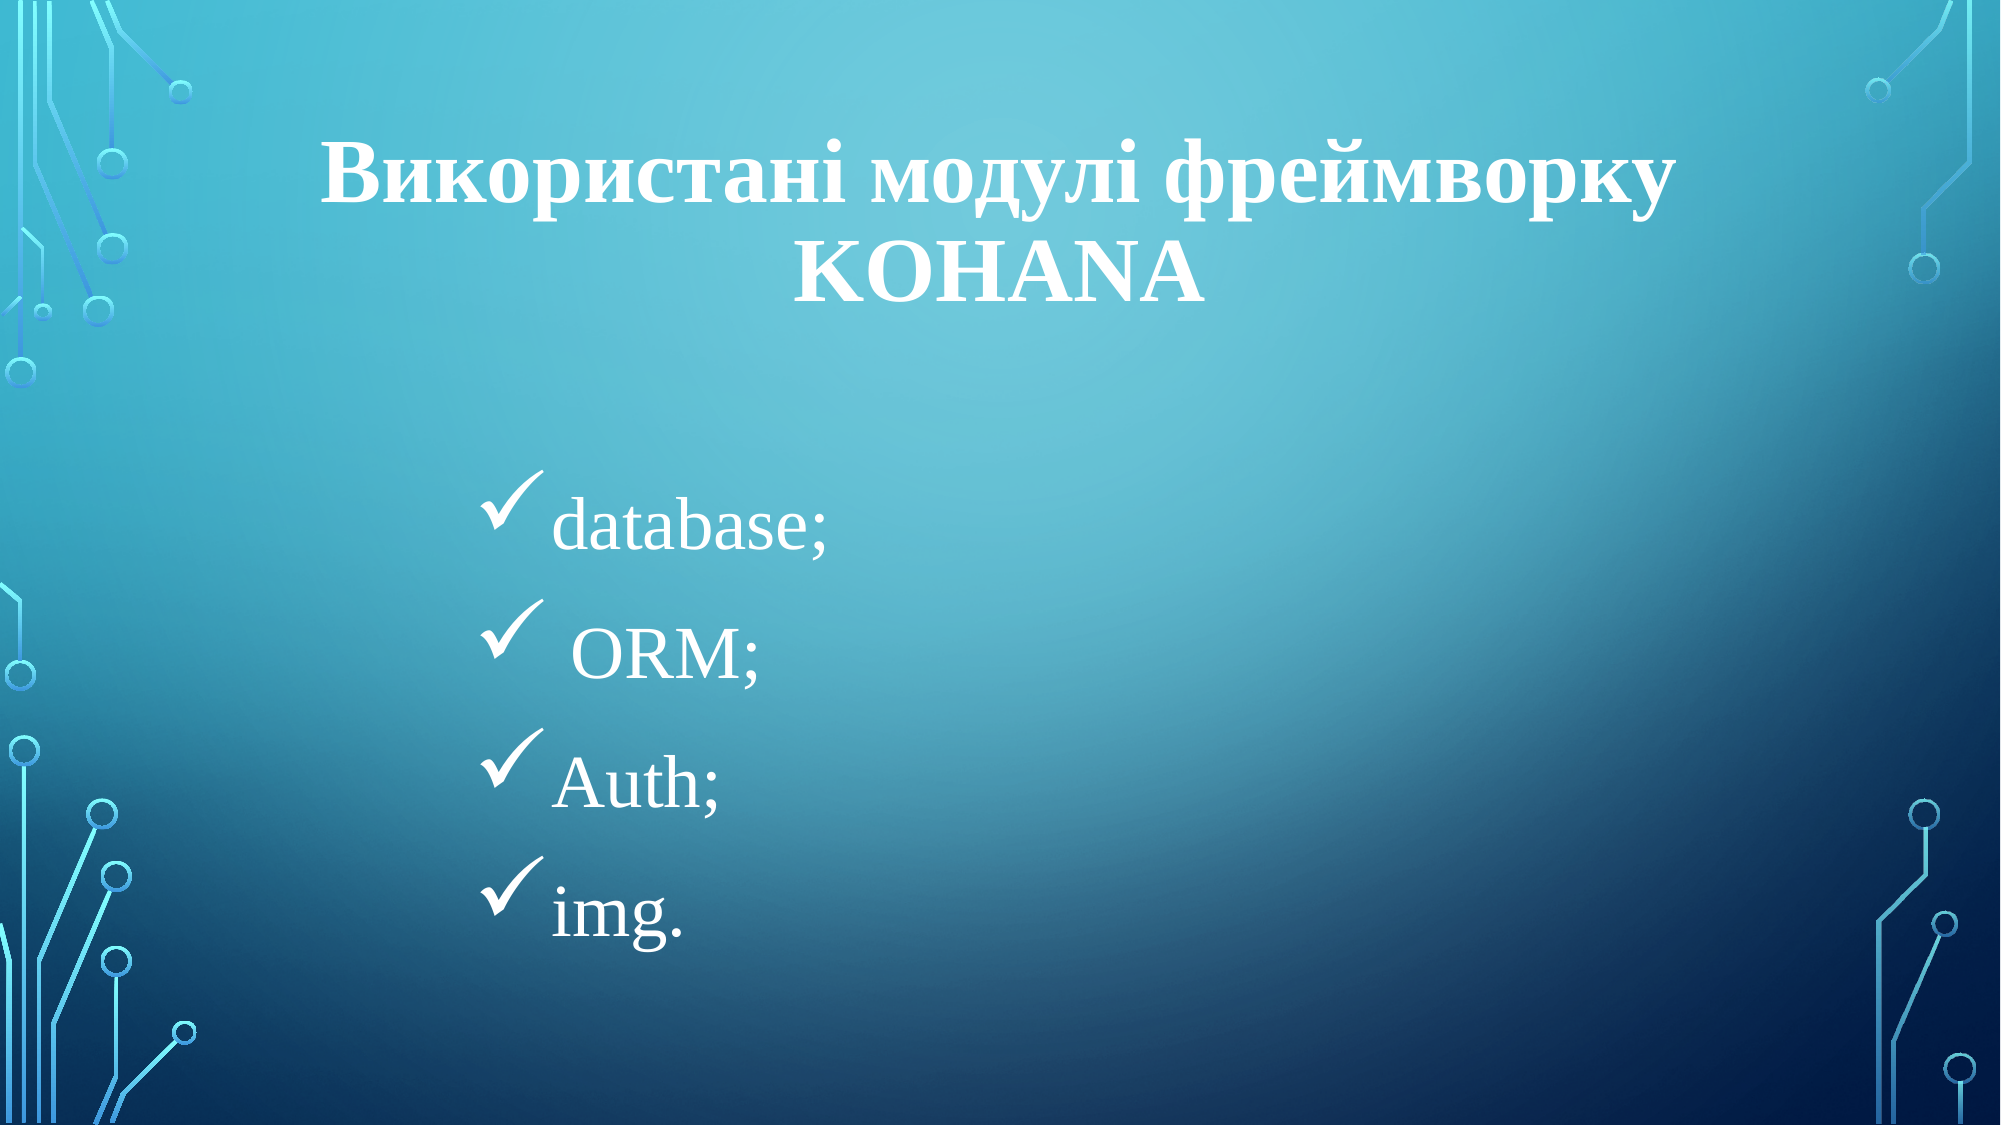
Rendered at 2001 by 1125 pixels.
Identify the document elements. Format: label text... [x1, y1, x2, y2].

list database; ORM; Auth; img. [458, 433, 1110, 975]
title Використані модулі фреймворку KOHANA [187, 101, 1813, 344]
